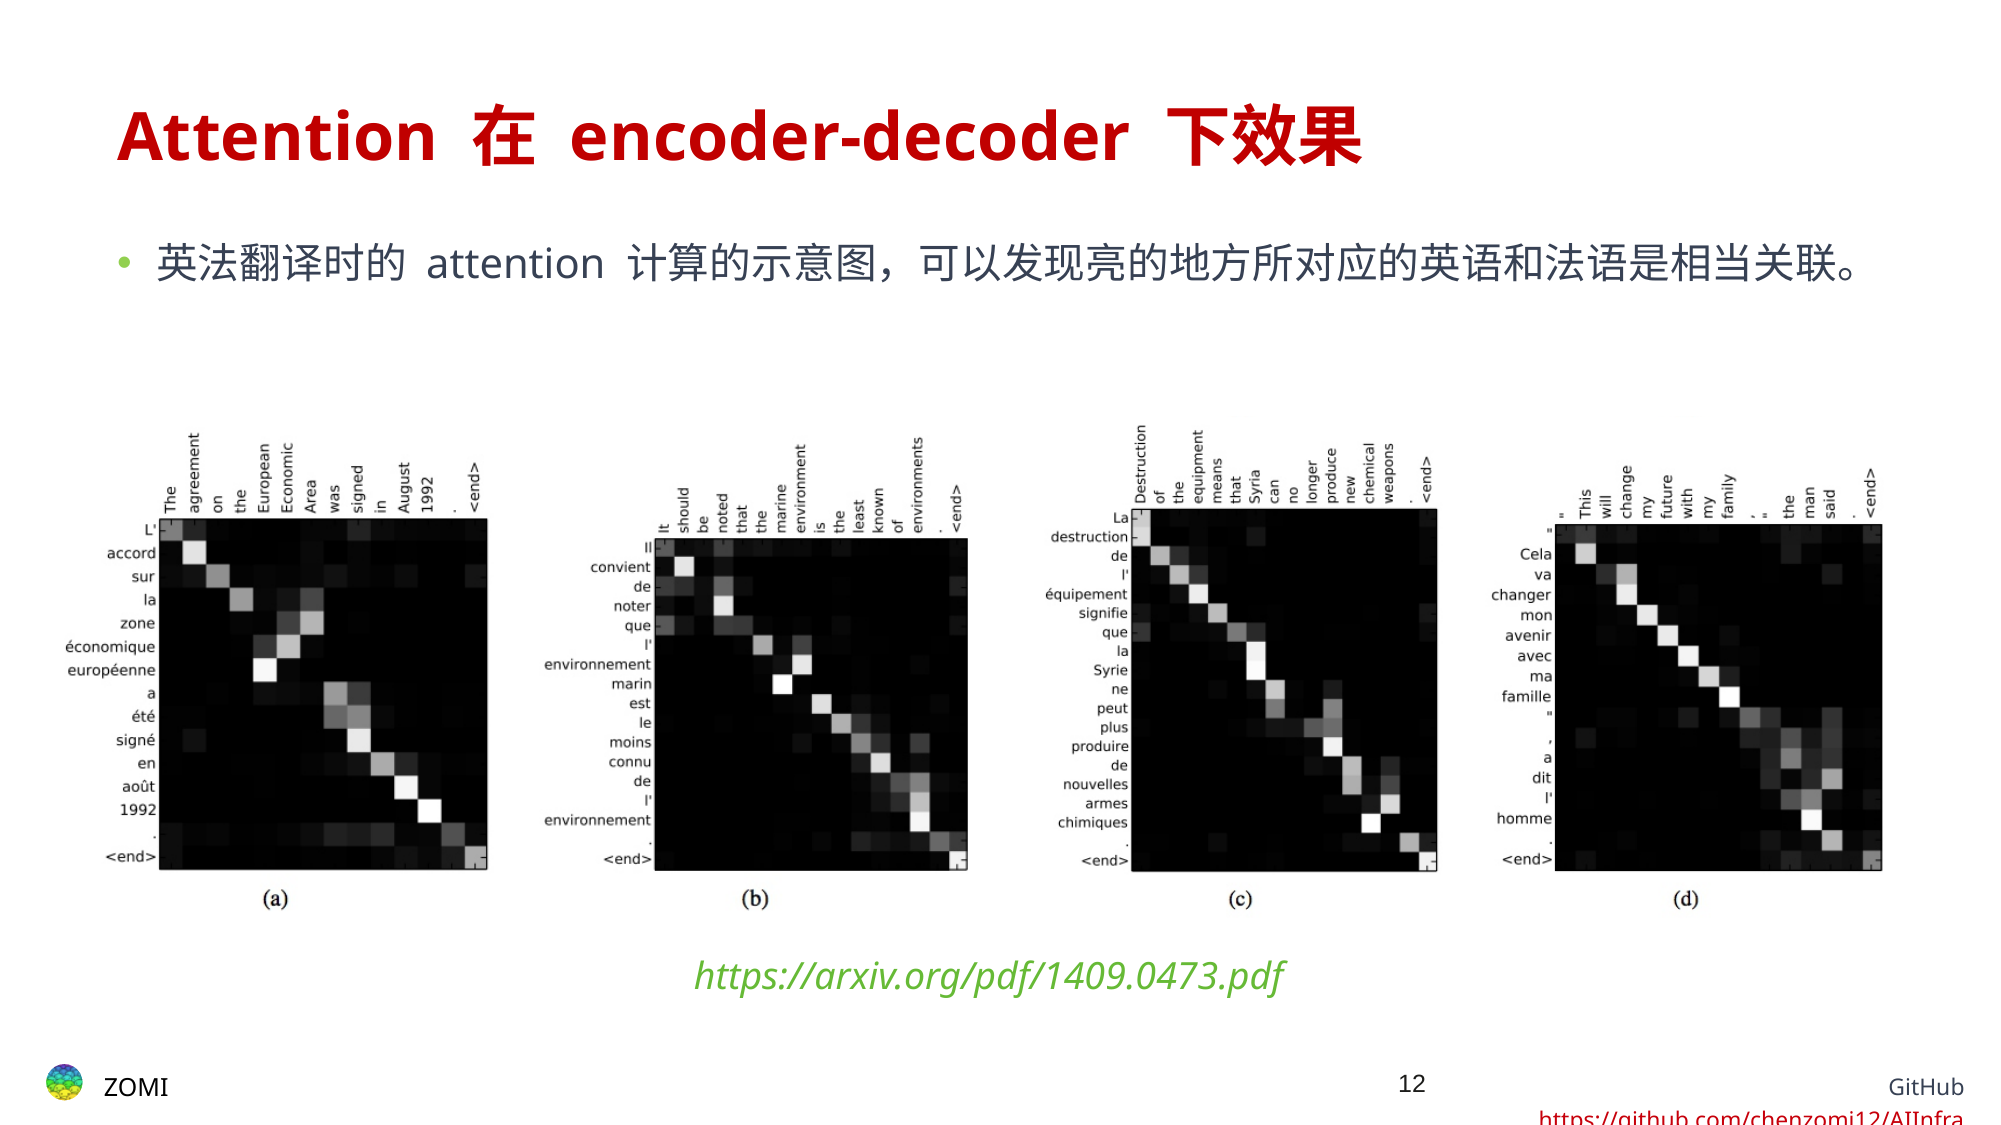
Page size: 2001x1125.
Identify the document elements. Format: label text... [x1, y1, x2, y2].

picture [47, 1065, 82, 1100]
text_box https://arxiv.org/pdf/1409.0473.pdf [310, 944, 1668, 1005]
title Attention 在 encoder-decoder 下效果 [102, 85, 1901, 183]
picture [36, 407, 990, 916]
picture [1019, 416, 1904, 923]
list 英法翻译时的 attention 计算的示意图，可以发现亮的地方所对应的英语和法语是相当关联。 [102, 204, 1901, 1043]
